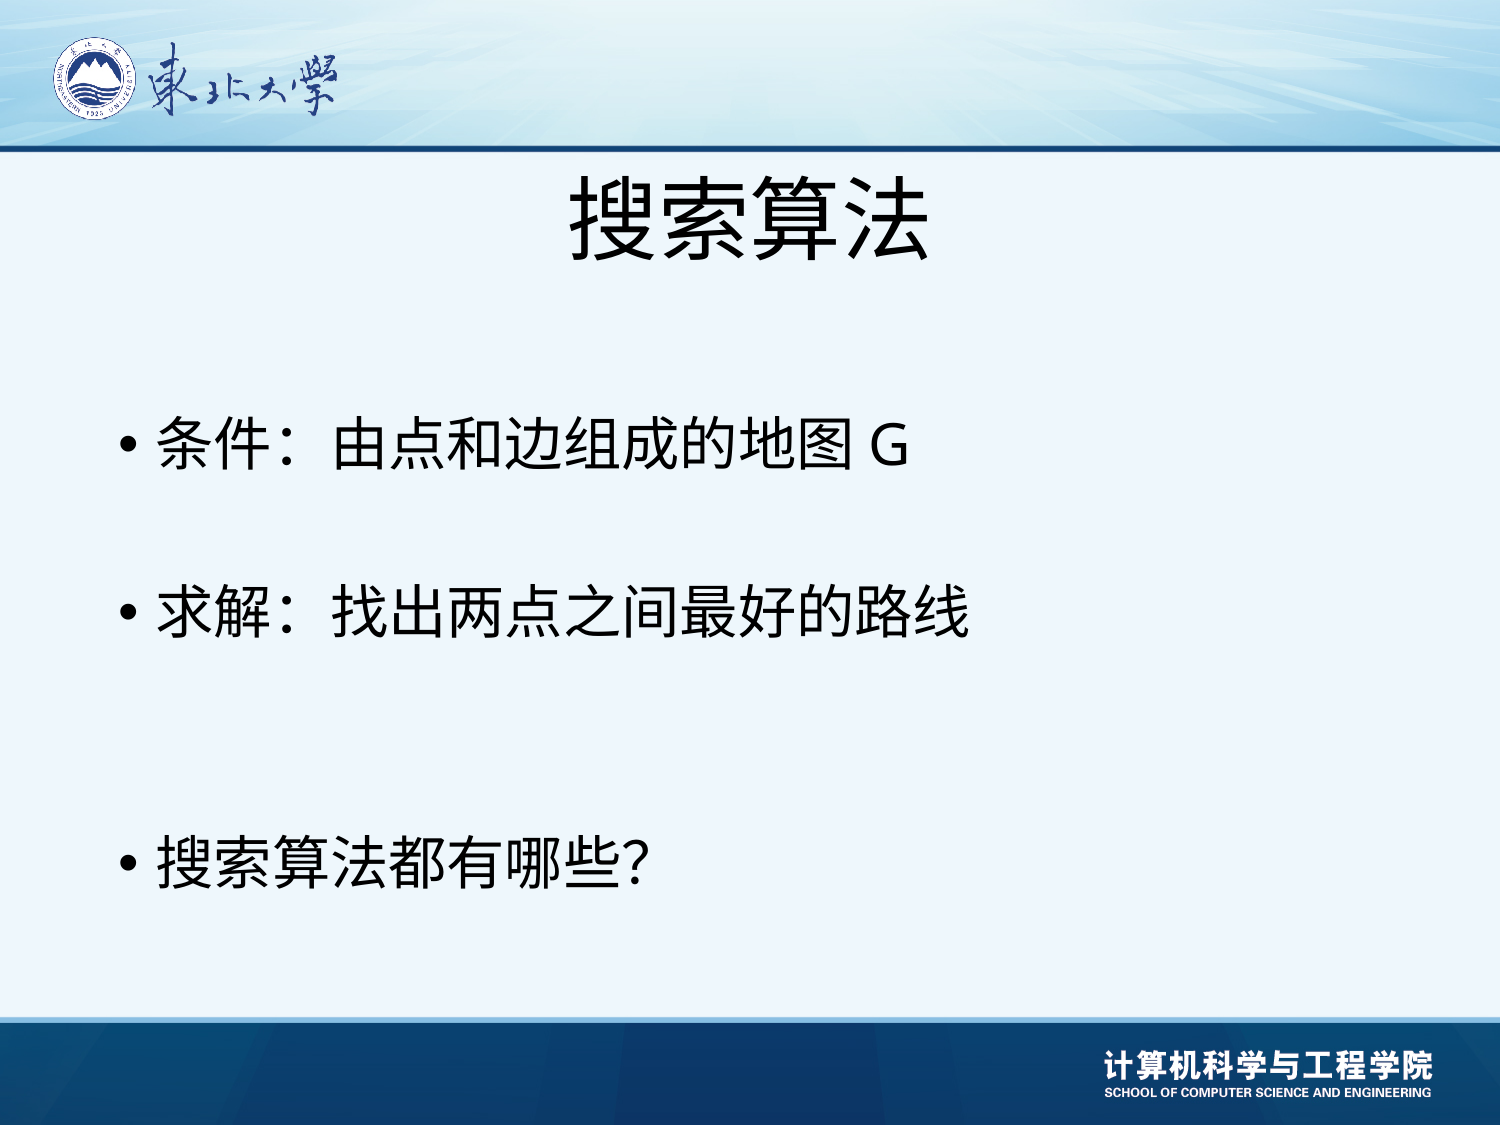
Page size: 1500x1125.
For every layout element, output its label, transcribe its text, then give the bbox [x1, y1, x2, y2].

title 搜索算法 [103, 162, 1397, 286]
list 条件：由点和边组成的地图G 求解：找出两点之间最好的路线 搜索算法都有哪些？ [103, 299, 1397, 1014]
picture [0, 0, 1500, 1125]
